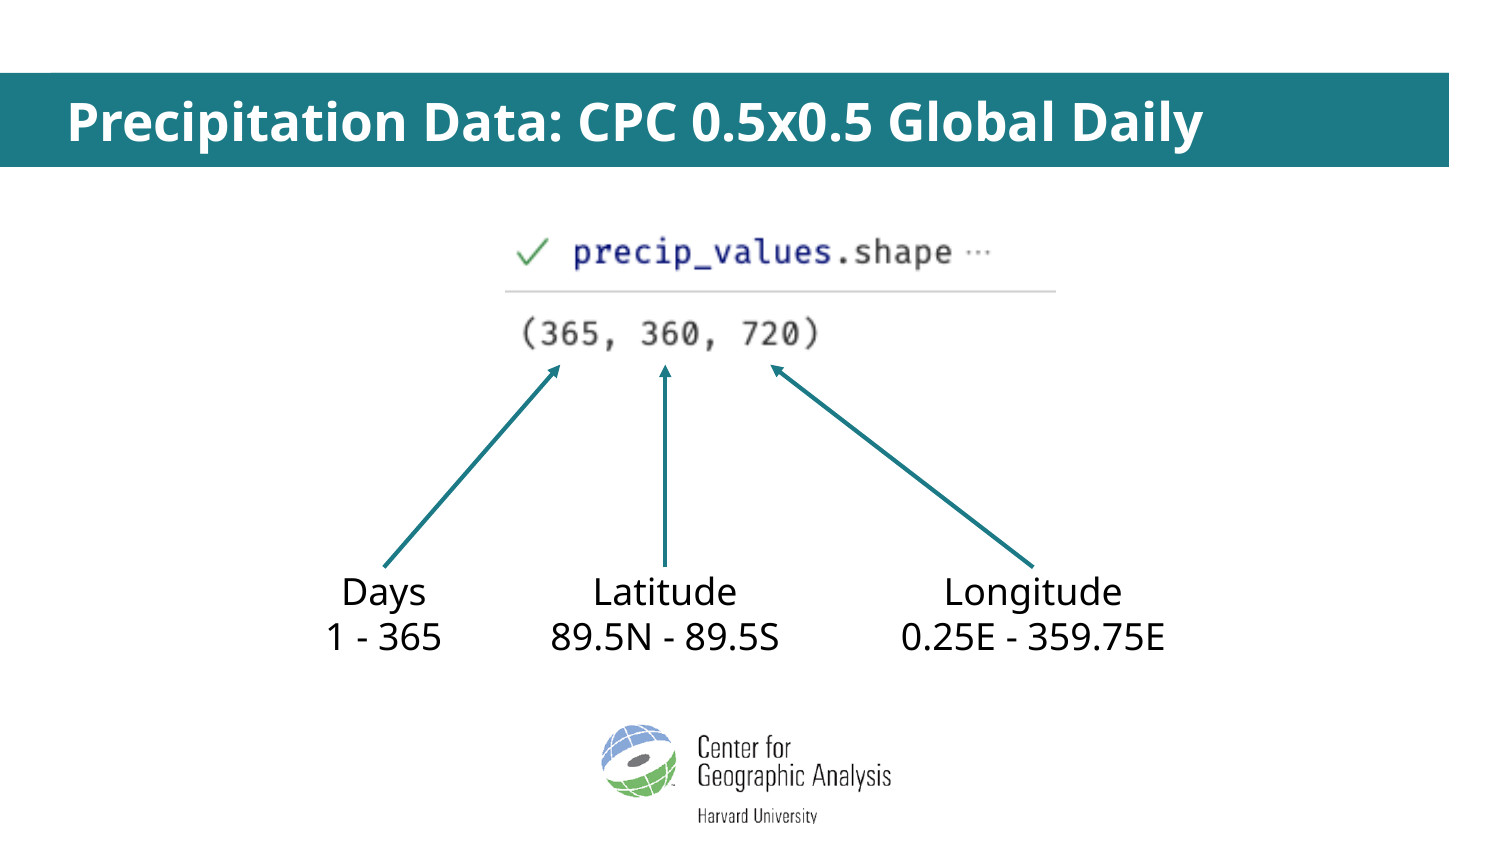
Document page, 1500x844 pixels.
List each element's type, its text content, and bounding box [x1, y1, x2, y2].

text_box Latitude 89.5N - 89.5S [550, 567, 781, 658]
text_box Days 1 - 365 [325, 567, 443, 658]
picture [601, 722, 891, 824]
text_box Longitude 0.25E - 359.75E [900, 567, 1166, 658]
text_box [383, 364, 561, 568]
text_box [769, 364, 1034, 568]
picture [505, 224, 1057, 402]
title Precipitation Data: CPC 0.5x0.5 Global Daily [51, 72, 1449, 167]
